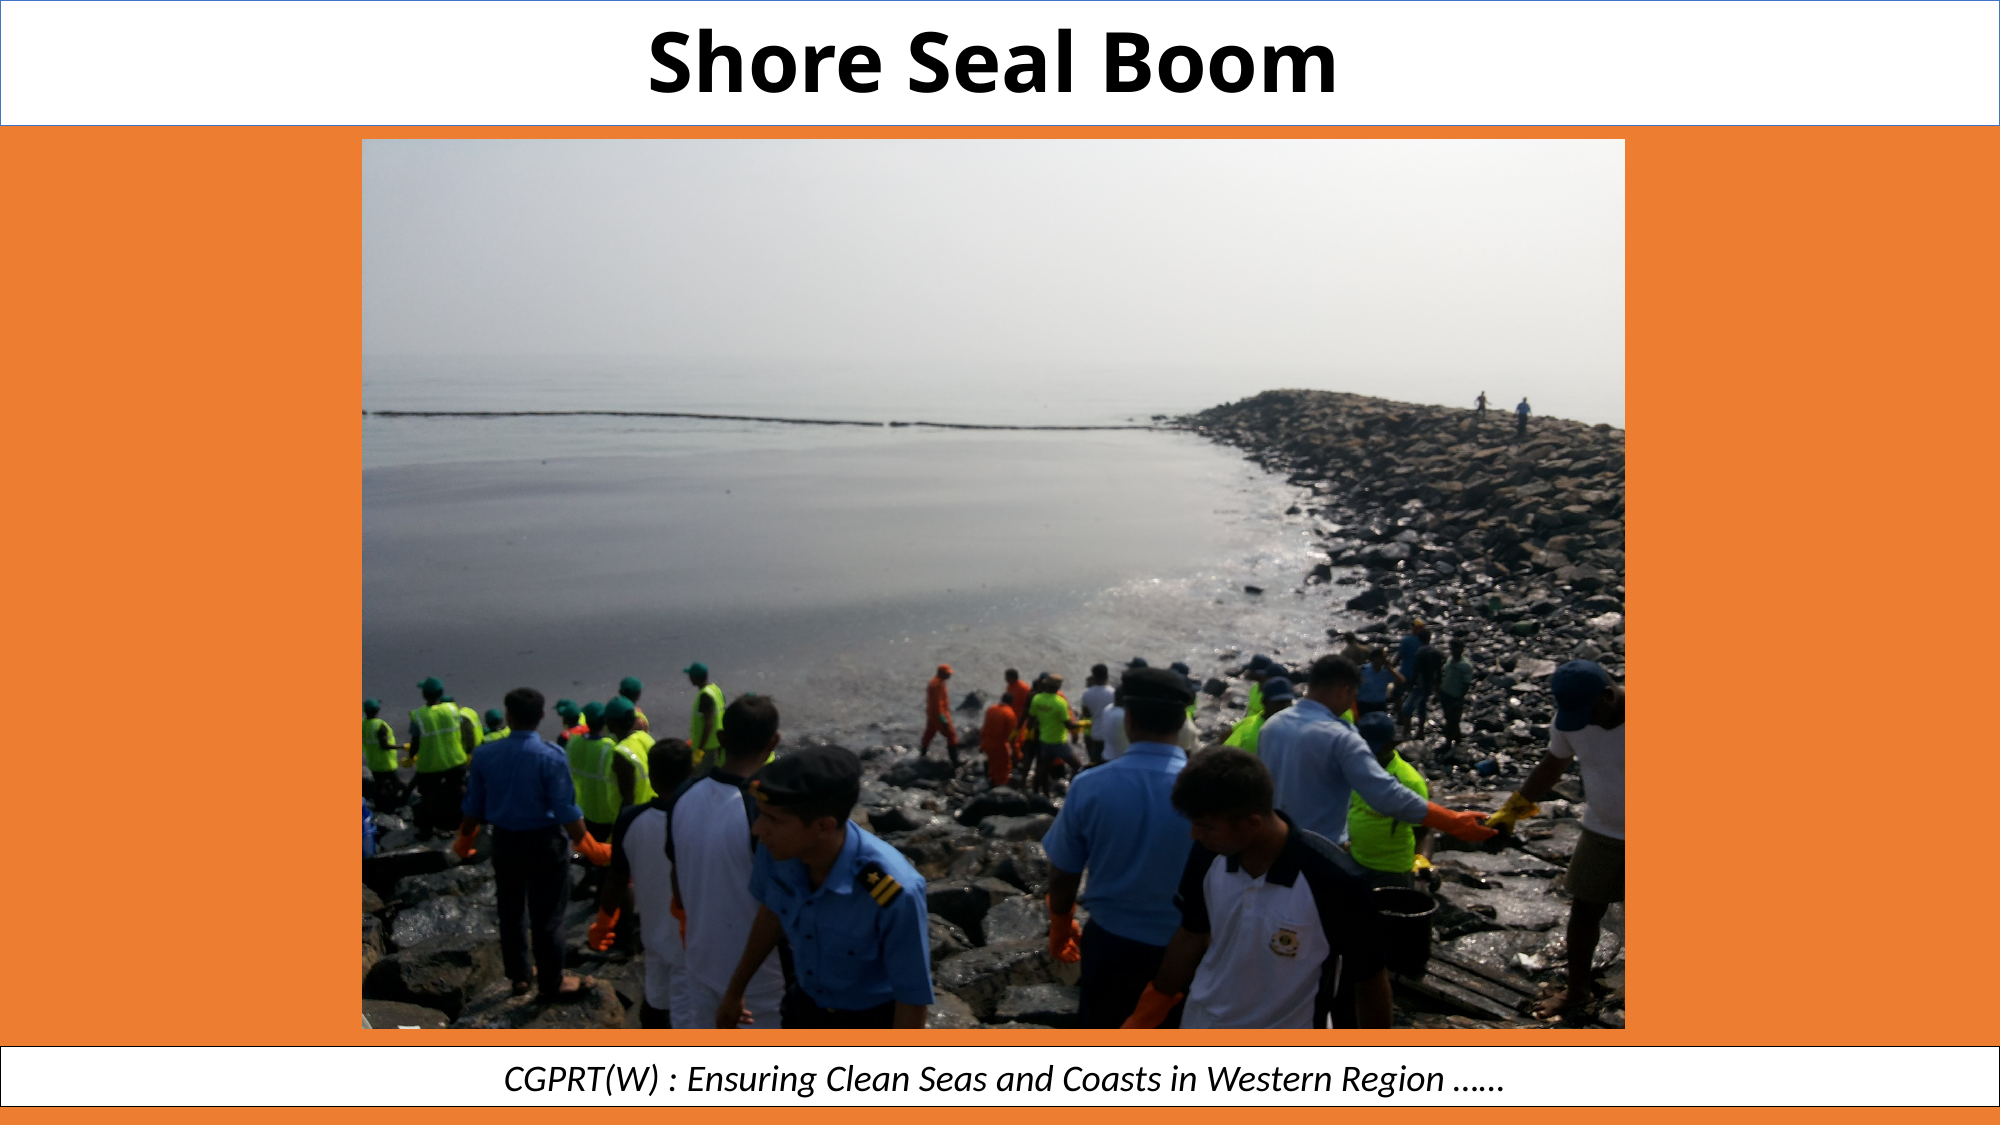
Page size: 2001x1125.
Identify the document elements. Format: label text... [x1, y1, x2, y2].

text_box CGPRT(W) : Ensuring Clean Seas and Coasts in Western Region …… [0, 1046, 2000, 1107]
text_box [0, 0, 2000, 126]
text_box Shore Seal Boom [74, 13, 1914, 114]
picture [362, 139, 1625, 1029]
